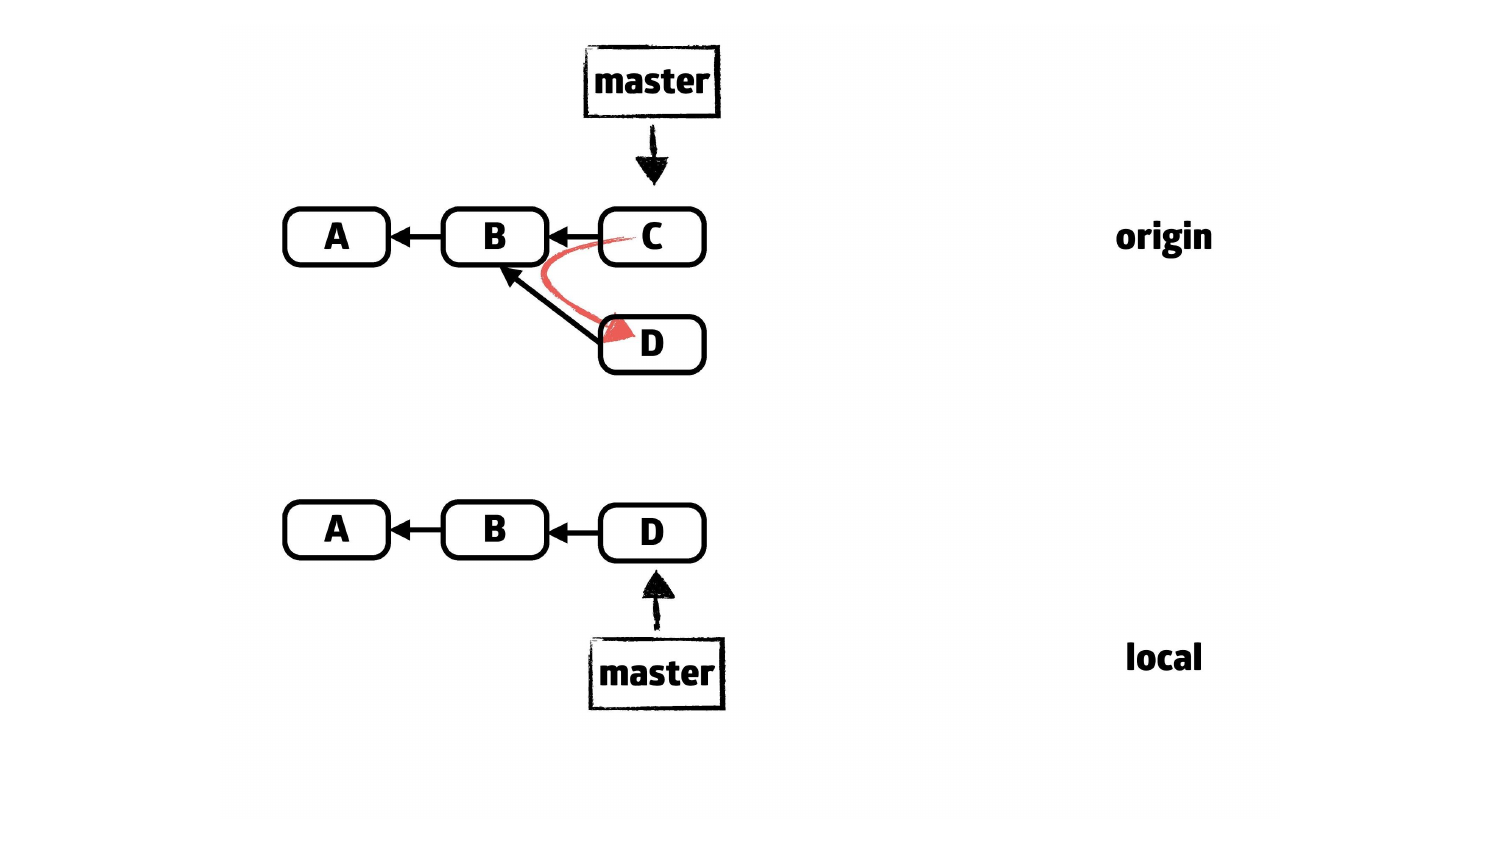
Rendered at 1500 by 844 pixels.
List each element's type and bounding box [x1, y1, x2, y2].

picture [220, 24, 1280, 819]
